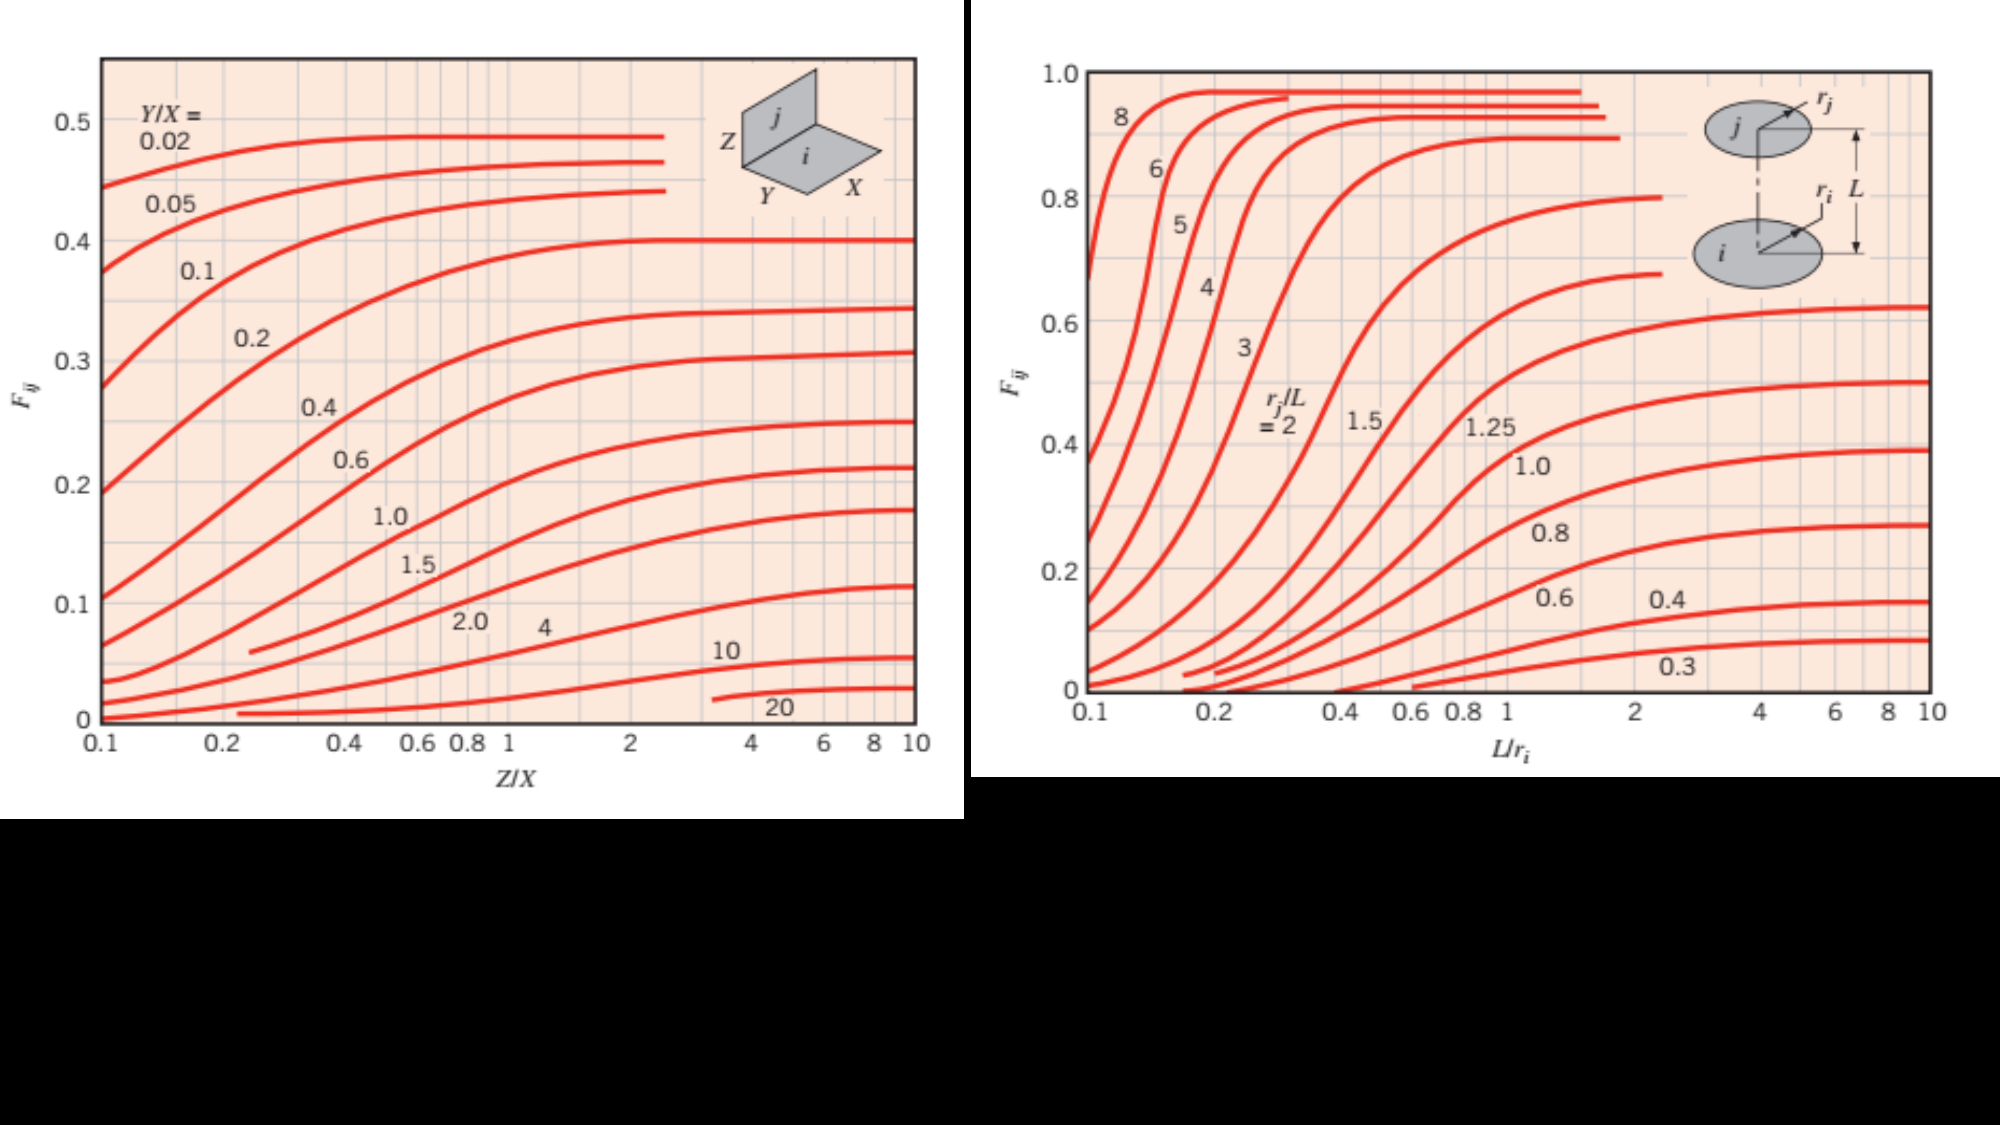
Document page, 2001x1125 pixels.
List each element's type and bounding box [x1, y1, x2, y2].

picture [0, 0, 964, 820]
picture [971, 0, 2000, 777]
